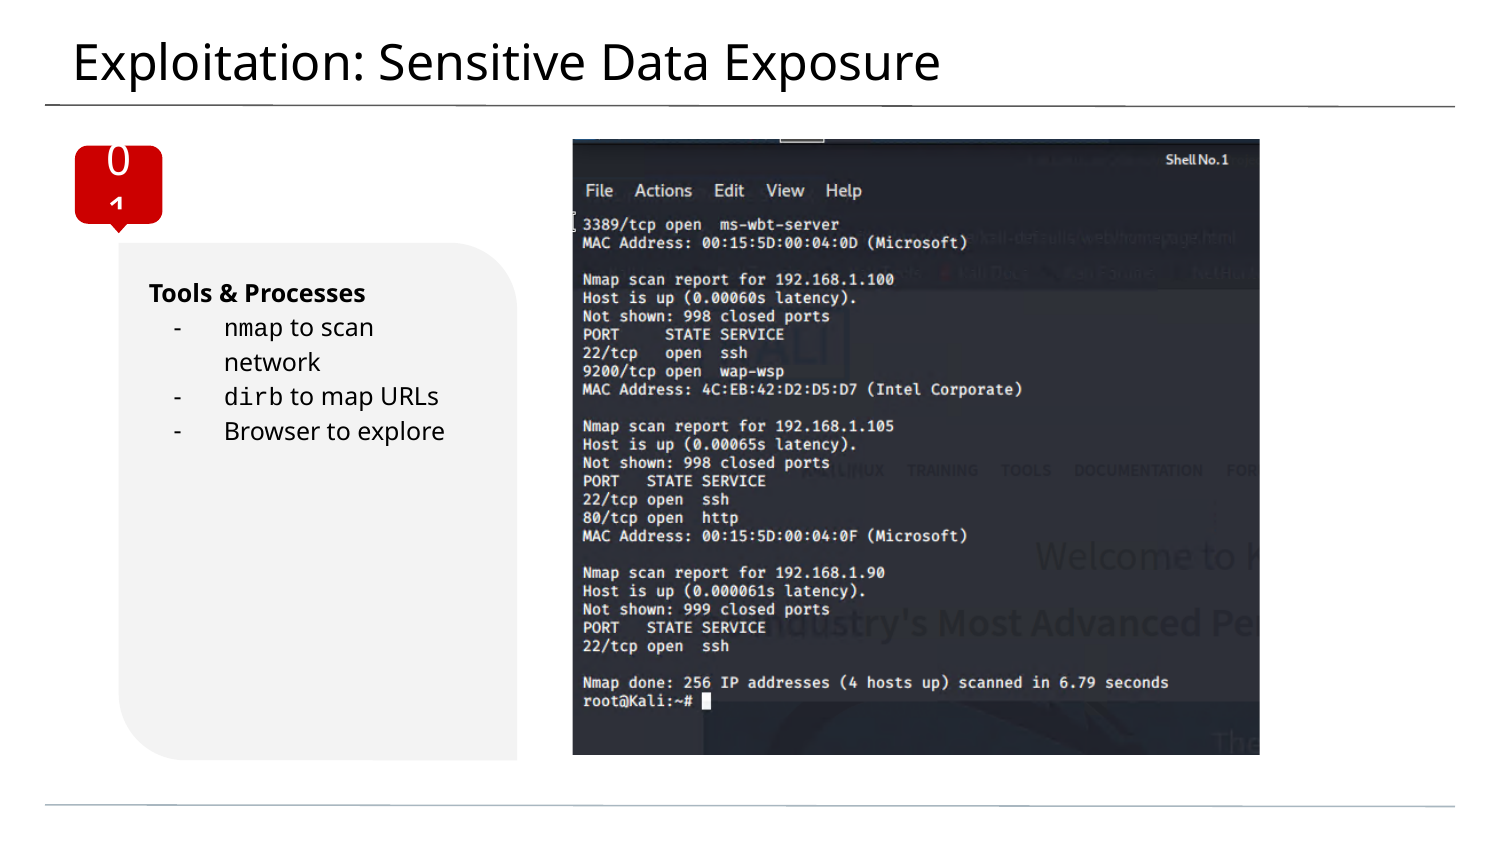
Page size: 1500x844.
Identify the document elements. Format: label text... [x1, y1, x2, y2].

text_box Tools & Processes nmap to scan network dirb to map URLs Browser to explore [118, 242, 508, 761]
title Exploitation: Sensitive Data Exposure [0, 0, 1500, 88]
picture [572, 139, 1260, 755]
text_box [74, 145, 163, 234]
text_box [508, 275, 518, 761]
